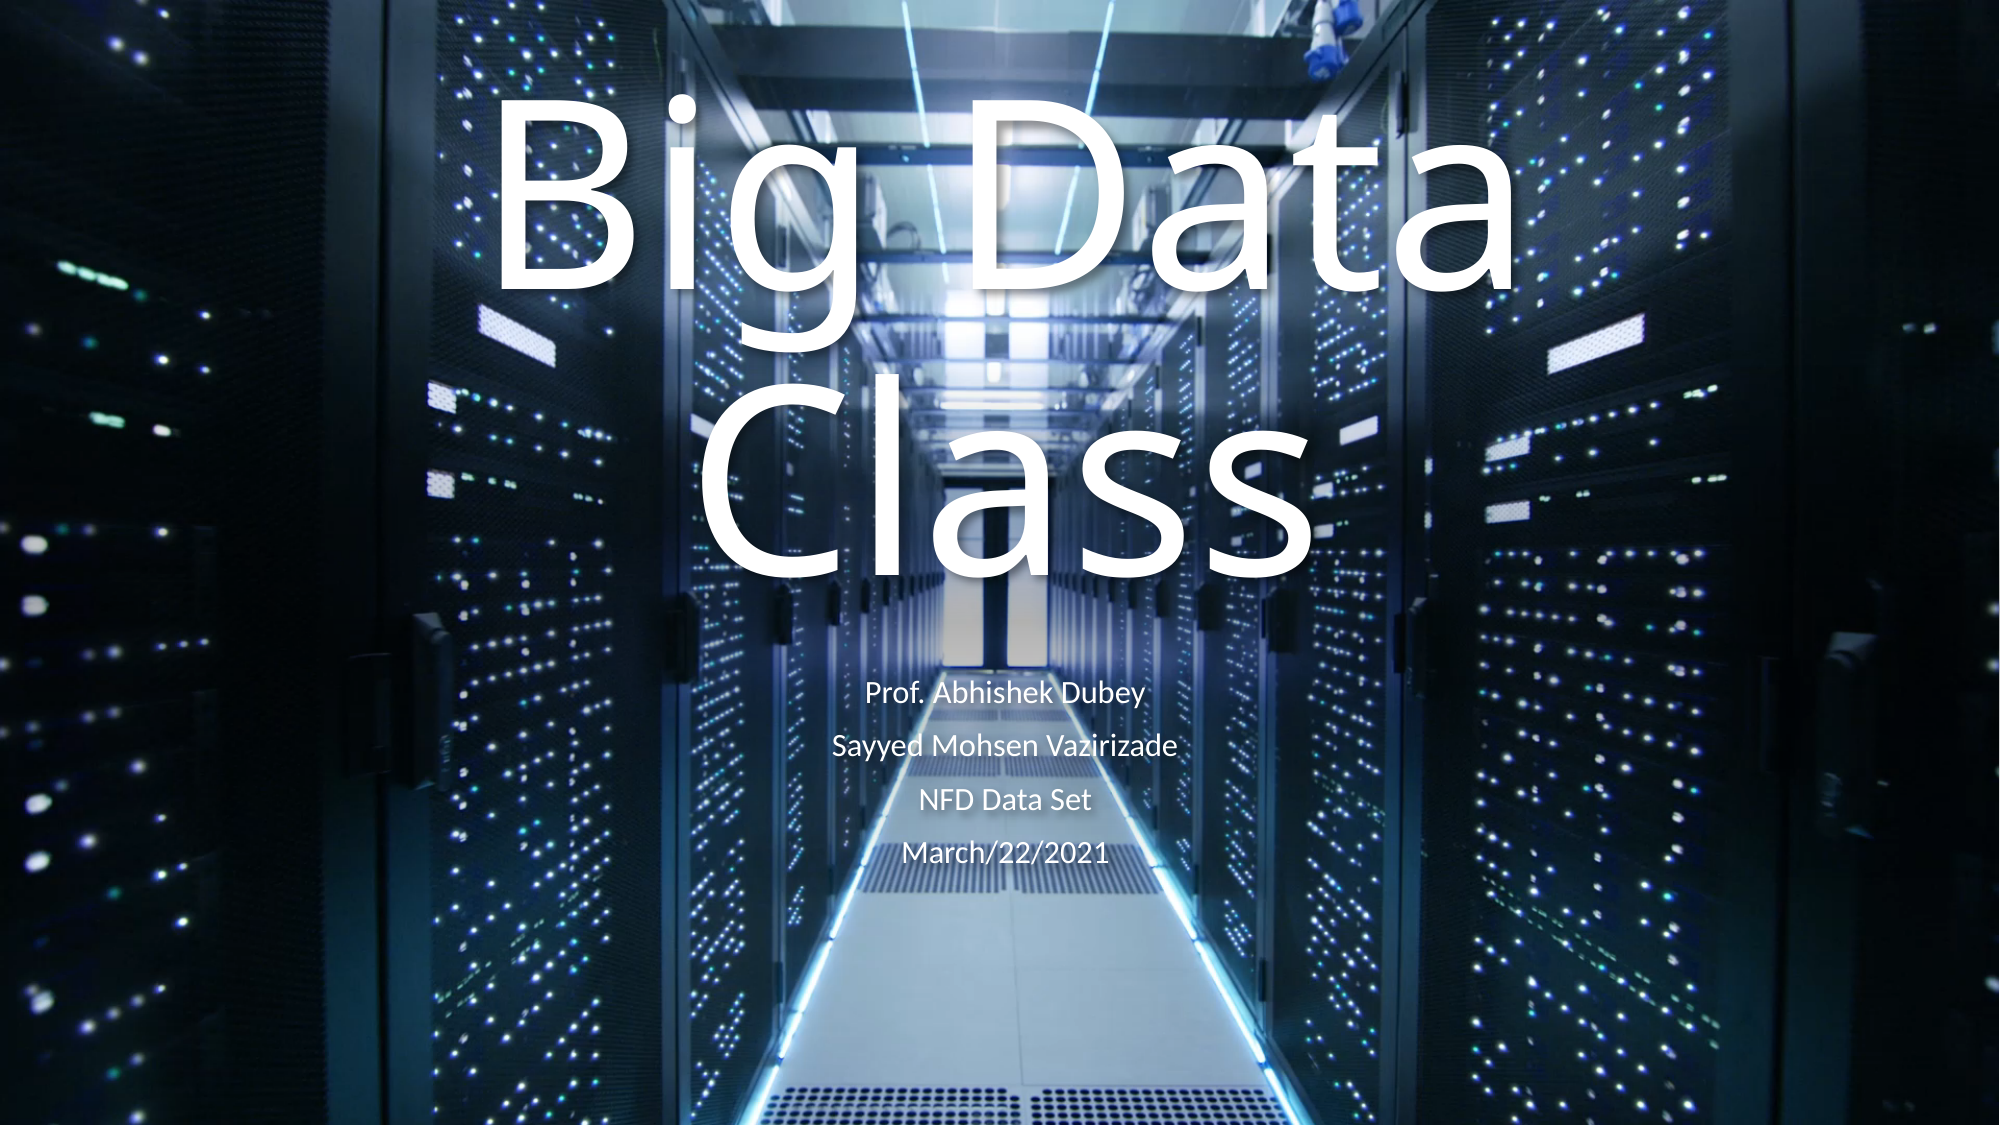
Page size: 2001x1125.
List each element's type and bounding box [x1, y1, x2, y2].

text_box [0, 0, 2000, 1125]
